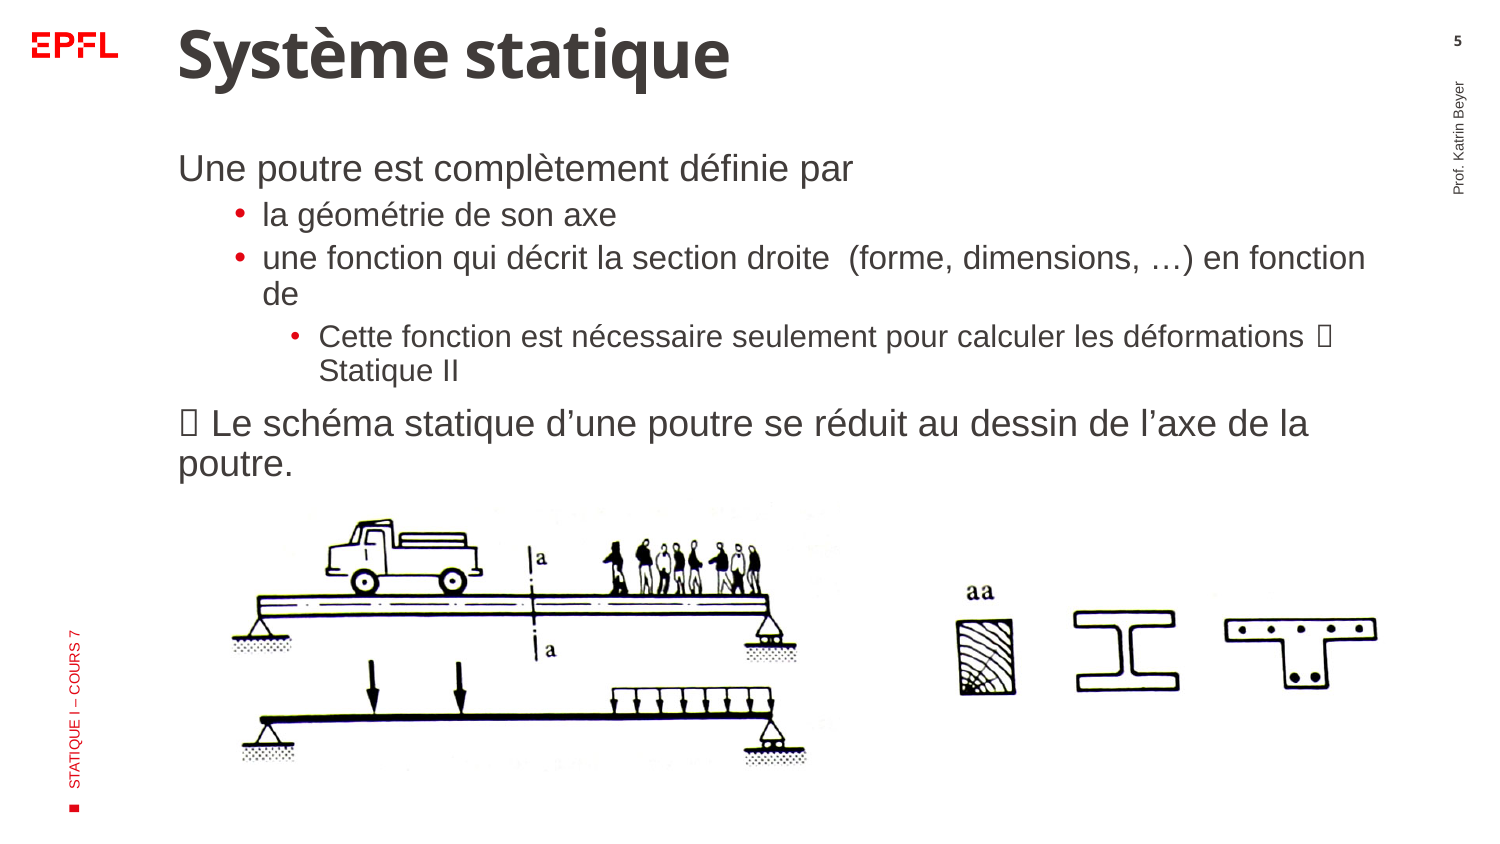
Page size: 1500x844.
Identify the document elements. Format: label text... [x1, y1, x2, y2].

footer Prof. Katrin Beyer [1415, 59, 1500, 641]
picture [21, 21, 129, 69]
slide_number 5 [1415, 32, 1500, 59]
picture [895, 572, 1401, 696]
slide_number STATIQUE I – COURS 7 [0, 256, 149, 805]
picture [204, 488, 840, 780]
title Système statique [148, 21, 1300, 198]
